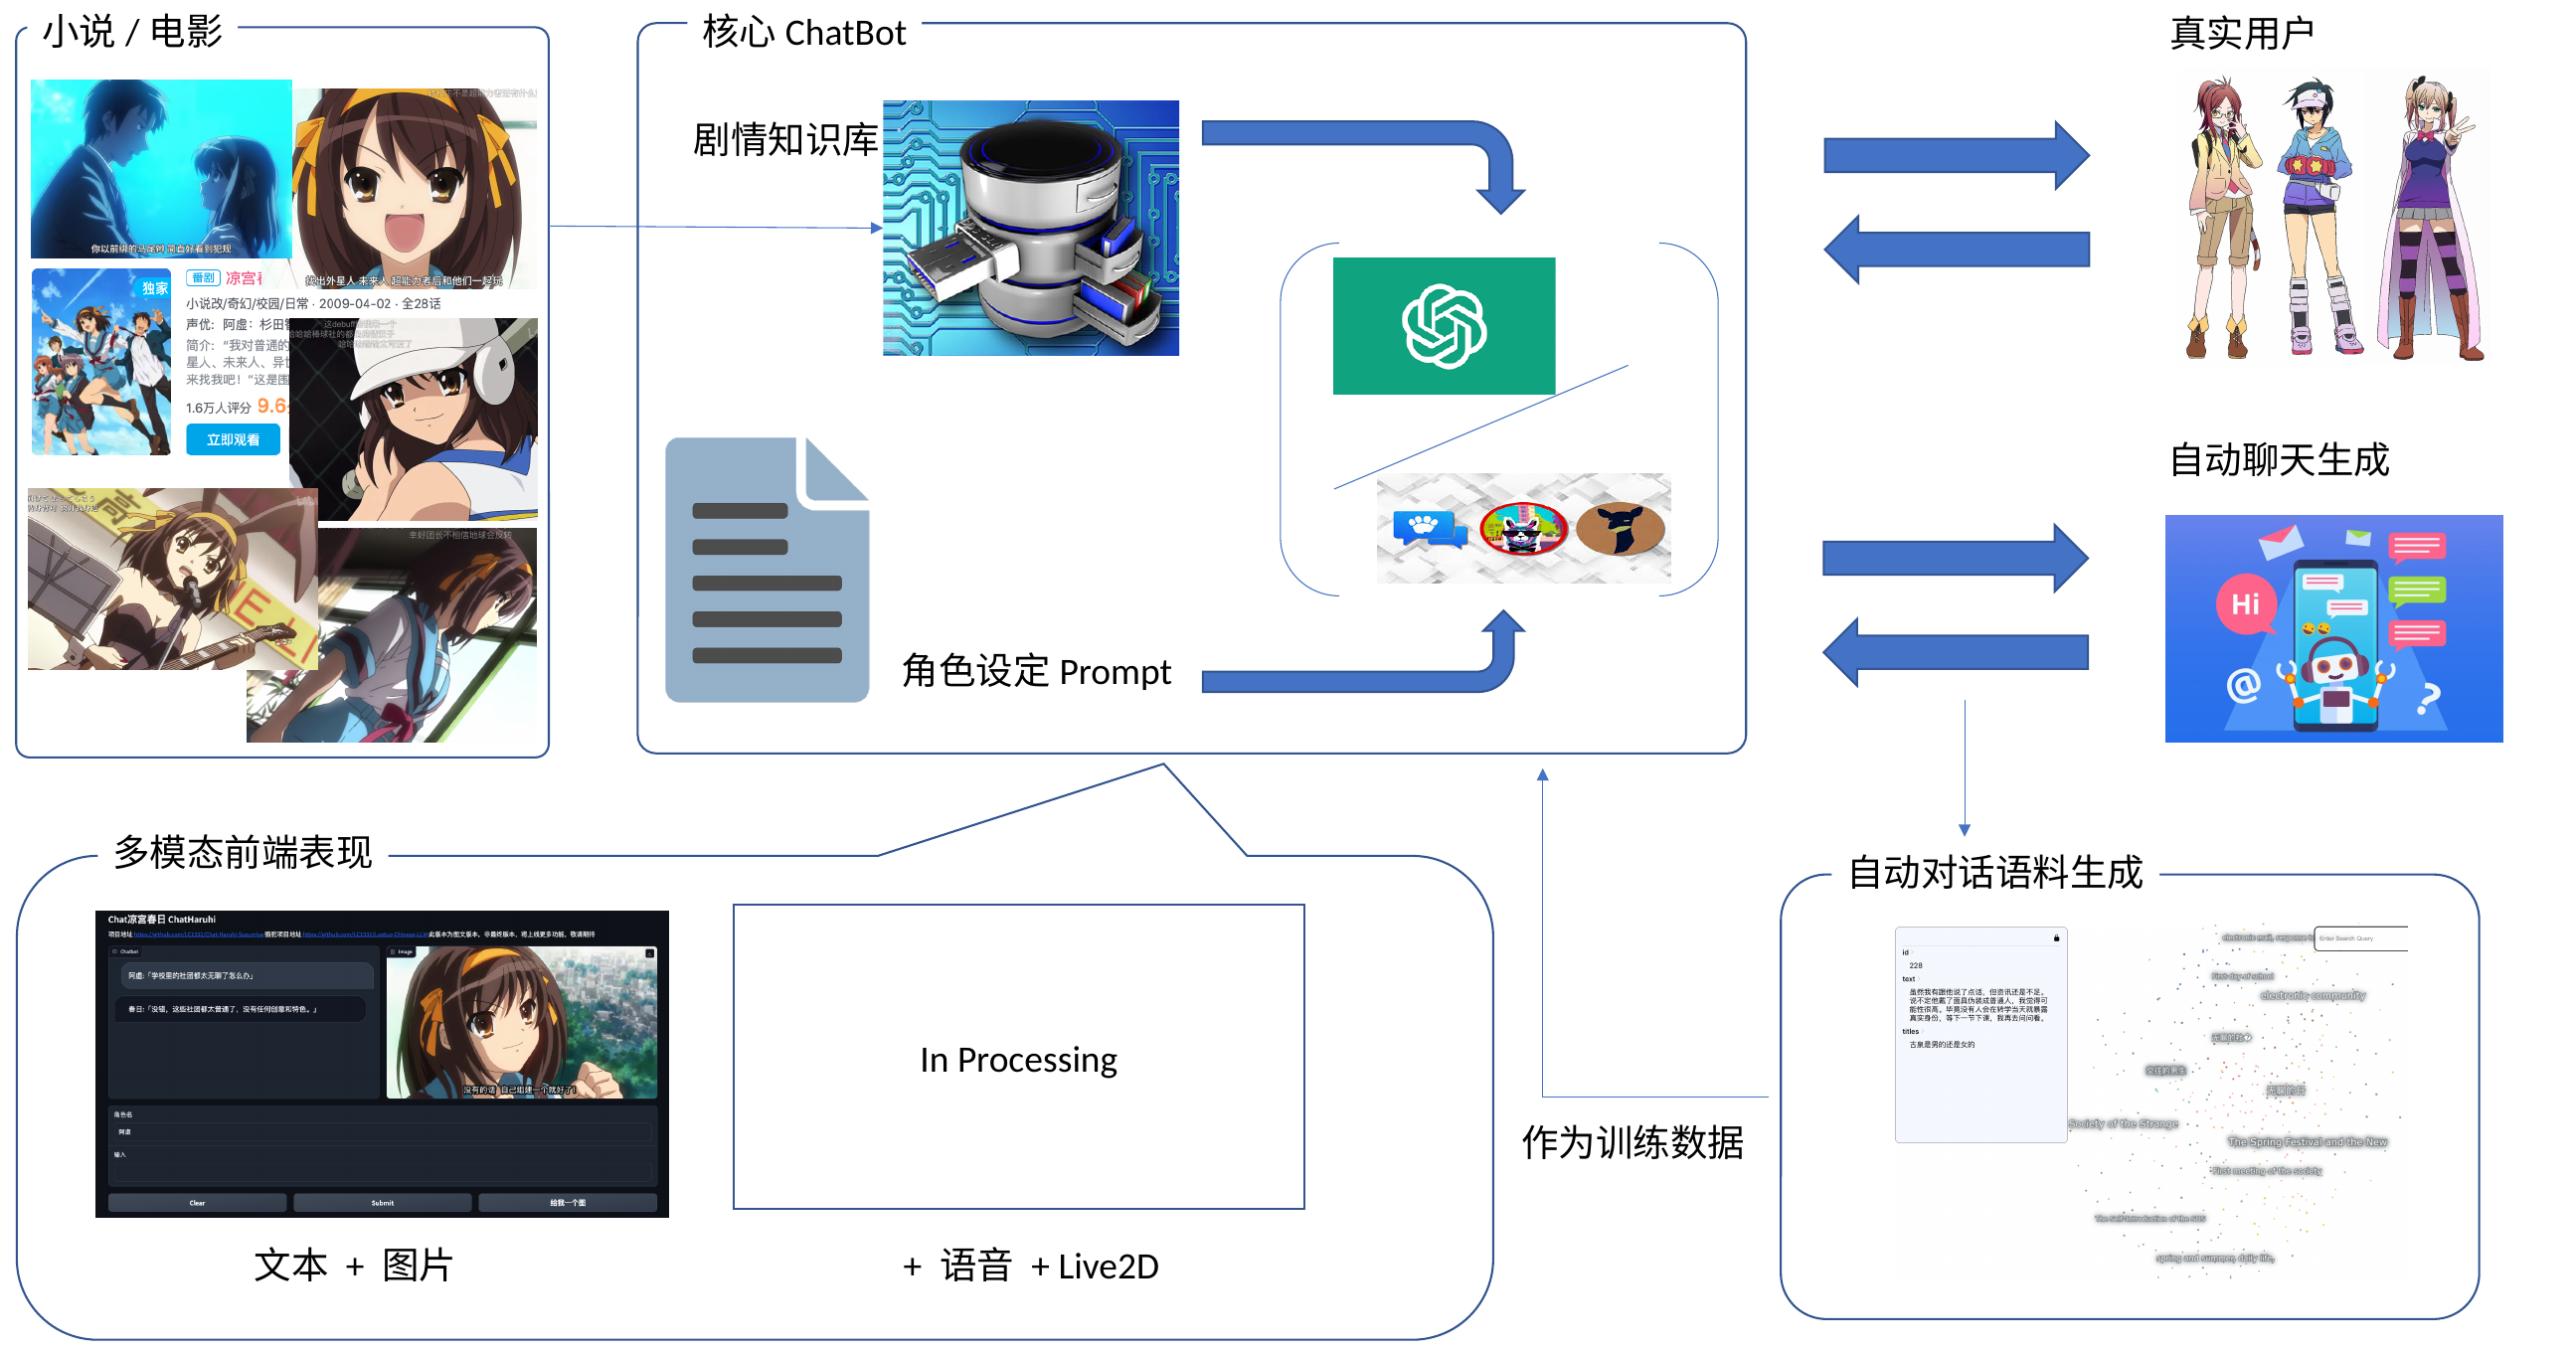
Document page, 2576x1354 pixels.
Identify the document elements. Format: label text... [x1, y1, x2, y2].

picture [2178, 67, 2490, 366]
picture [95, 911, 669, 1219]
text_box [1823, 214, 2091, 285]
text_box 核心ChatBot [687, 0, 923, 61]
text_box [1201, 608, 1527, 694]
text_box [1821, 616, 2090, 689]
picture [606, 412, 928, 733]
text_box [636, 22, 1748, 755]
text_box [1823, 119, 2091, 192]
picture [2165, 515, 2503, 743]
text_box 作为训练数据 [1506, 1111, 1761, 1171]
text_box In Processing [733, 904, 1305, 1210]
text_box 剧情知识库 [678, 108, 883, 169]
picture [883, 100, 1180, 356]
text_box 文本 + 图片 [239, 1234, 471, 1294]
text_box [1542, 767, 1769, 1098]
picture [23, 80, 537, 743]
text_box 真实用户 [2154, 2, 2333, 63]
text_box [1822, 522, 2090, 594]
text_box 多模态前端表现 [97, 821, 389, 881]
picture [1333, 257, 1556, 365]
picture [1892, 923, 2408, 1280]
text_box 小说/电影 [27, 0, 239, 61]
picture [1377, 473, 1671, 584]
text_box 自动对话语料生成 [1831, 841, 2160, 902]
text_box [1780, 873, 2481, 1320]
text_box [1201, 120, 1527, 216]
text_box + 语音 + Live2D [889, 1234, 1174, 1294]
text_box [15, 762, 1494, 1341]
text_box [1333, 365, 1629, 490]
text_box [1280, 242, 1719, 596]
text_box 自动聊天生成 [2152, 428, 2407, 489]
text_box 角色设定Prompt [928, 639, 1187, 700]
text_box [15, 26, 551, 759]
